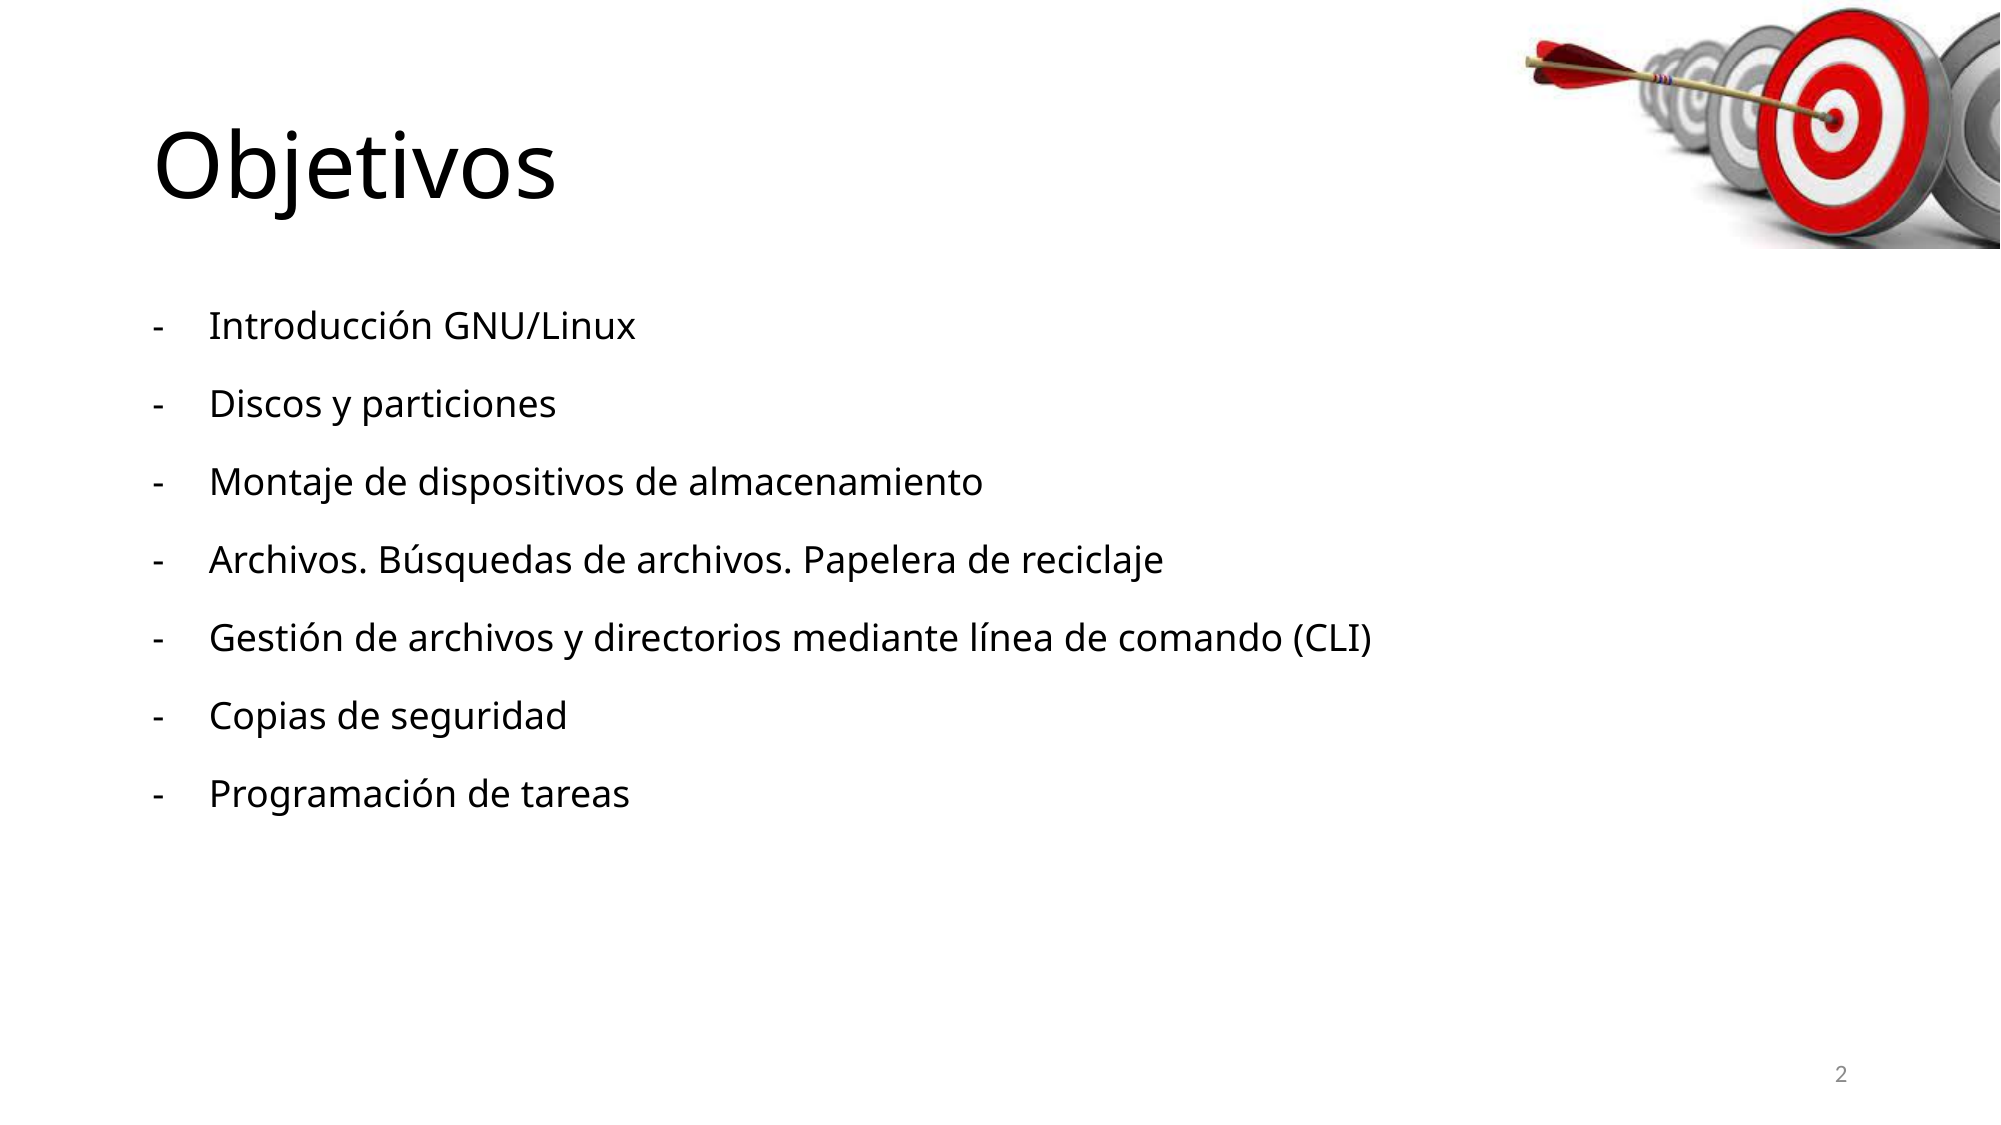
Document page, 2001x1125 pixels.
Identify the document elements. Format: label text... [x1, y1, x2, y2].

slide_number 2 [1412, 1042, 1863, 1103]
list Introducción GNU/Linux Discos y particiones Montaje de dispositivos de almacenamiento Archivos. Búsquedas de archivos. Papelera de reciclaje Gestión de archivos y directorios mediante línea de comando (CLI) Copias de seguridad Programación de tareas [137, 299, 1863, 1014]
picture [1507, 0, 2000, 249]
title Objetivos [137, 59, 1863, 278]
